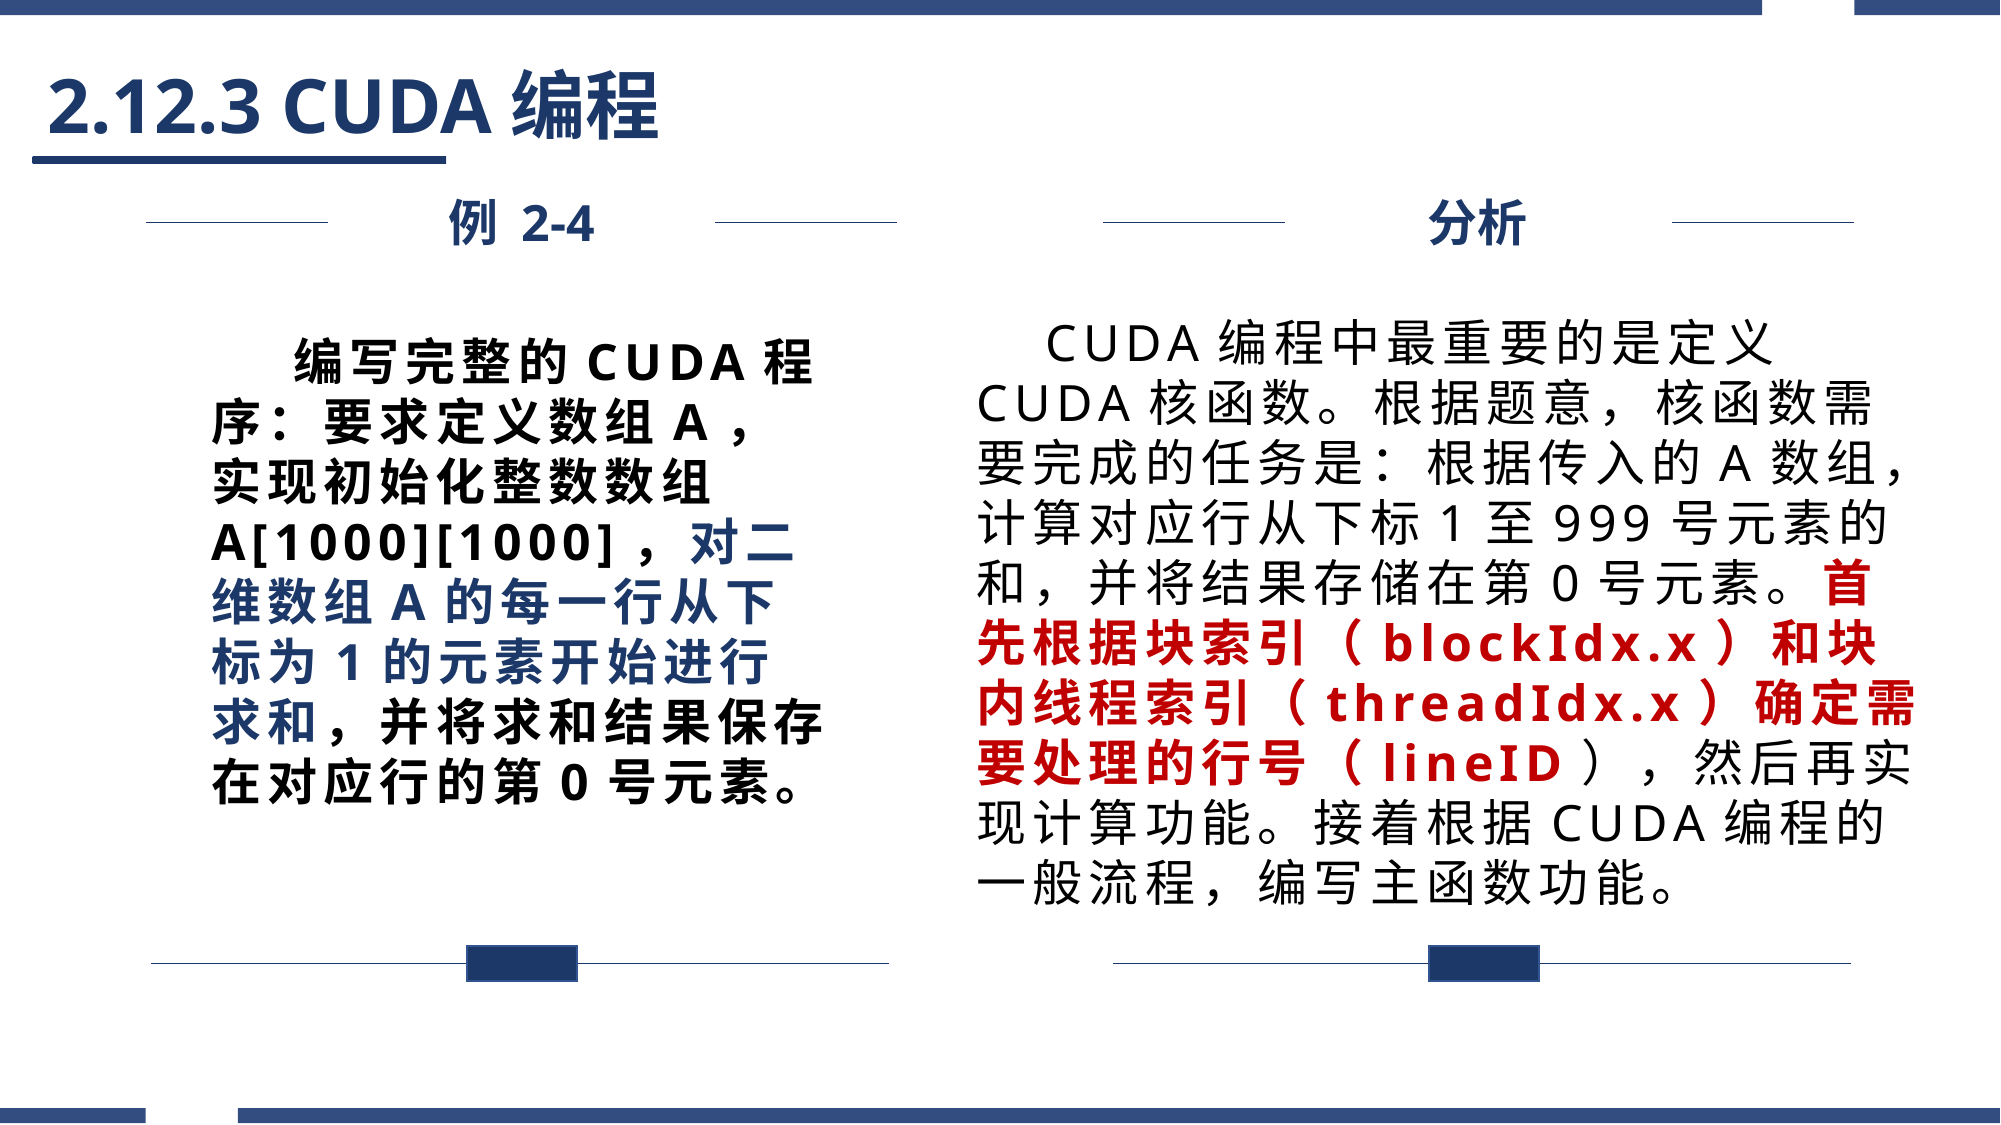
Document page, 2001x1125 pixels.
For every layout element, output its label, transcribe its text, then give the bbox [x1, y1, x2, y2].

text_box [466, 945, 578, 982]
text_box 例 2-4 [328, 184, 715, 260]
text_box 编写完整的CUDA程序：要求定义数组A，实现初始化整数数组A[1000][1000]，对二维数组A的每一行从下标为1的元素开始进行求和，并将求和结果保存在对应行的第0号元素。 [196, 323, 847, 818]
text_box CUDA编程中最重要的是定义CUDA核函数。根据题意，核函数需要完成的任务是：根据传入的A数组，计算对应行从下标1至999号元素的和，并将结果存储在第0号元素。首先根据块索引（blockIdx.x）和块内线程索引（threadIdx.x）确定需要处理的行号（lineID），然后再实现计算功能。接着根据CUDA编程的一般流程，编写主函数功能。 [961, 303, 1940, 919]
title 2.12.3 CUDA编程 [32, 67, 715, 152]
text_box [1428, 945, 1540, 982]
text_box 分析 [1283, 184, 1671, 260]
